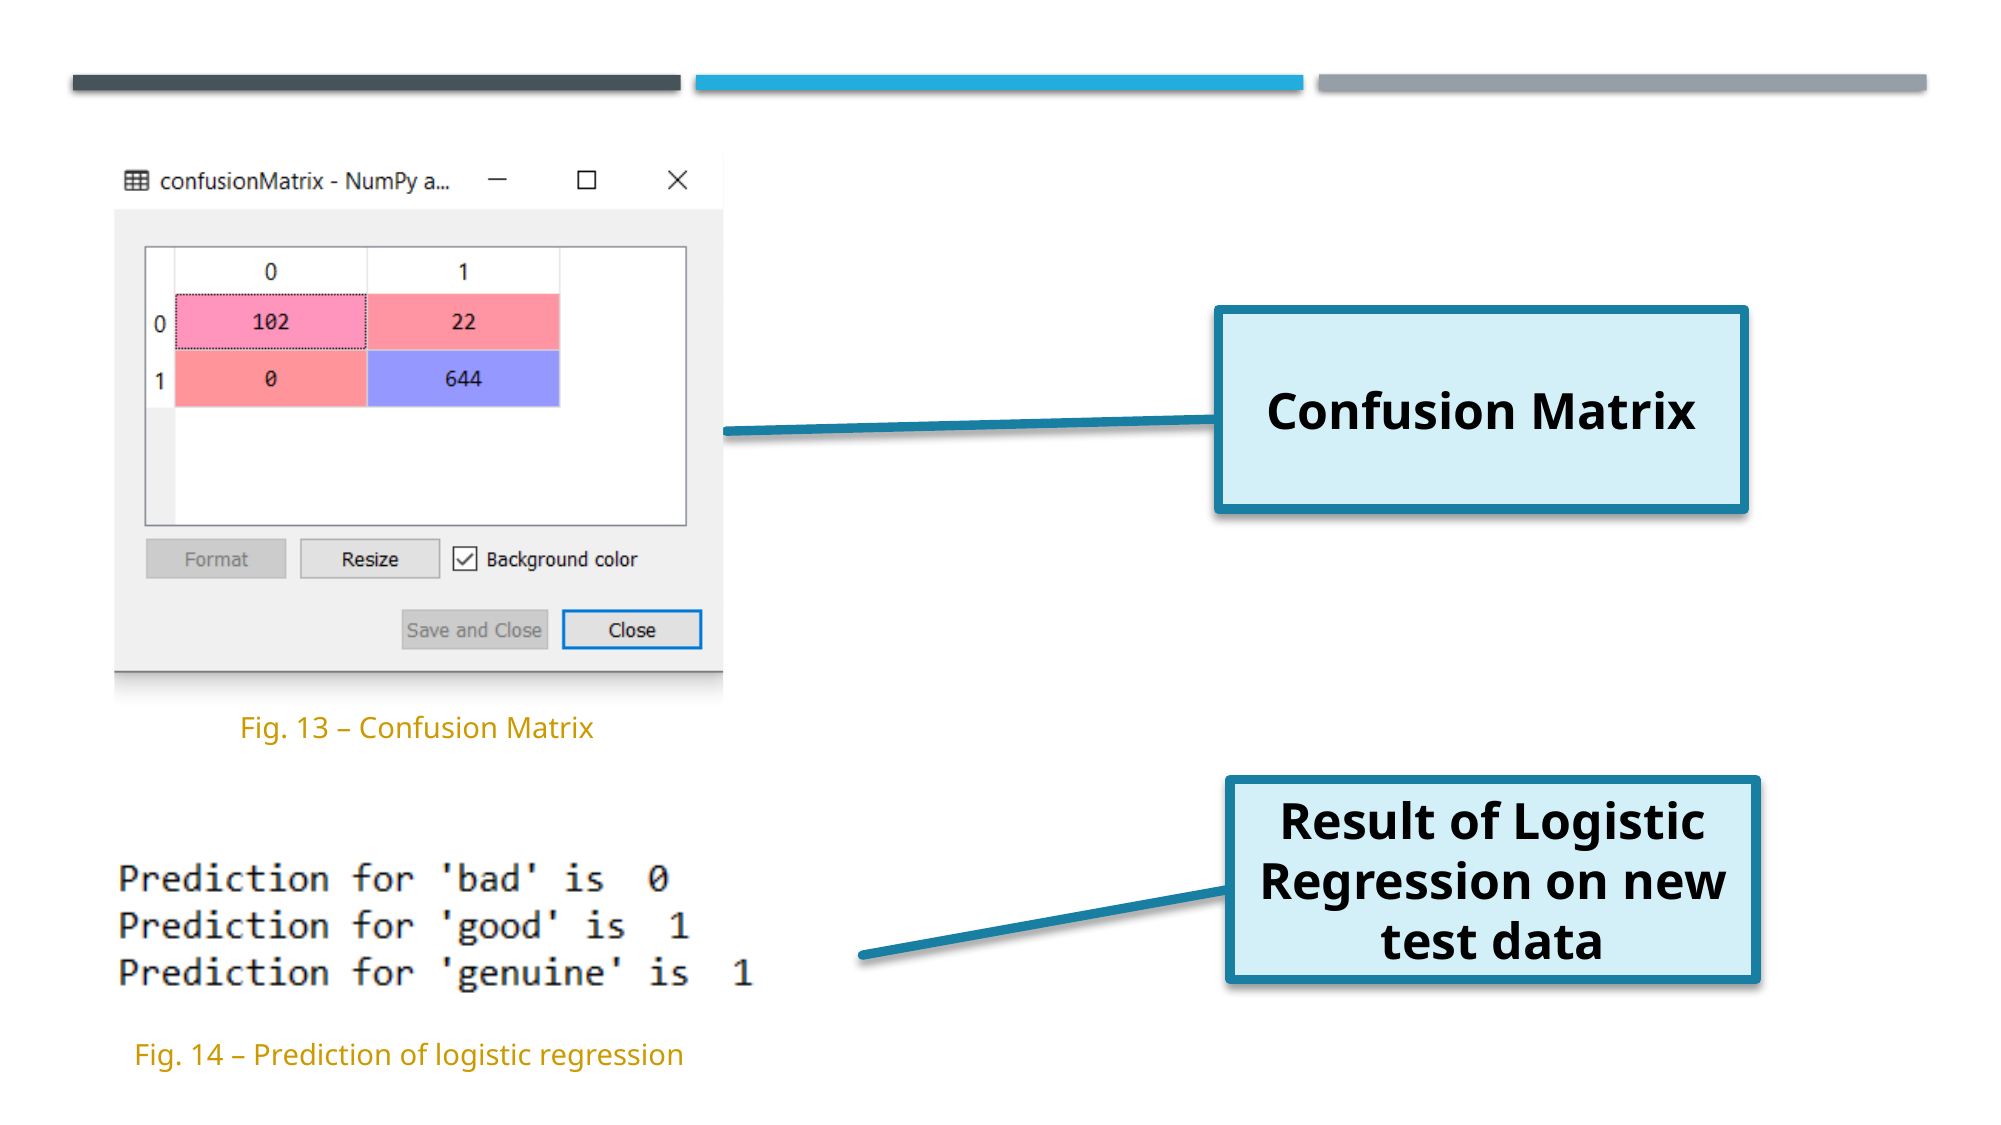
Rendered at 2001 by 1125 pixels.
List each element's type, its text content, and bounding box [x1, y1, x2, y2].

text_box Confusion Matrix [729, 308, 1746, 511]
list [113, 153, 724, 713]
picture [112, 835, 791, 1023]
text_box Result of Logistic Regression on new test data [860, 778, 1758, 981]
text_box Fig. 14 – Prediction of logistic regression [119, 1032, 700, 1079]
text_box Fig. 13 – Confusion Matrix [225, 722, 610, 752]
